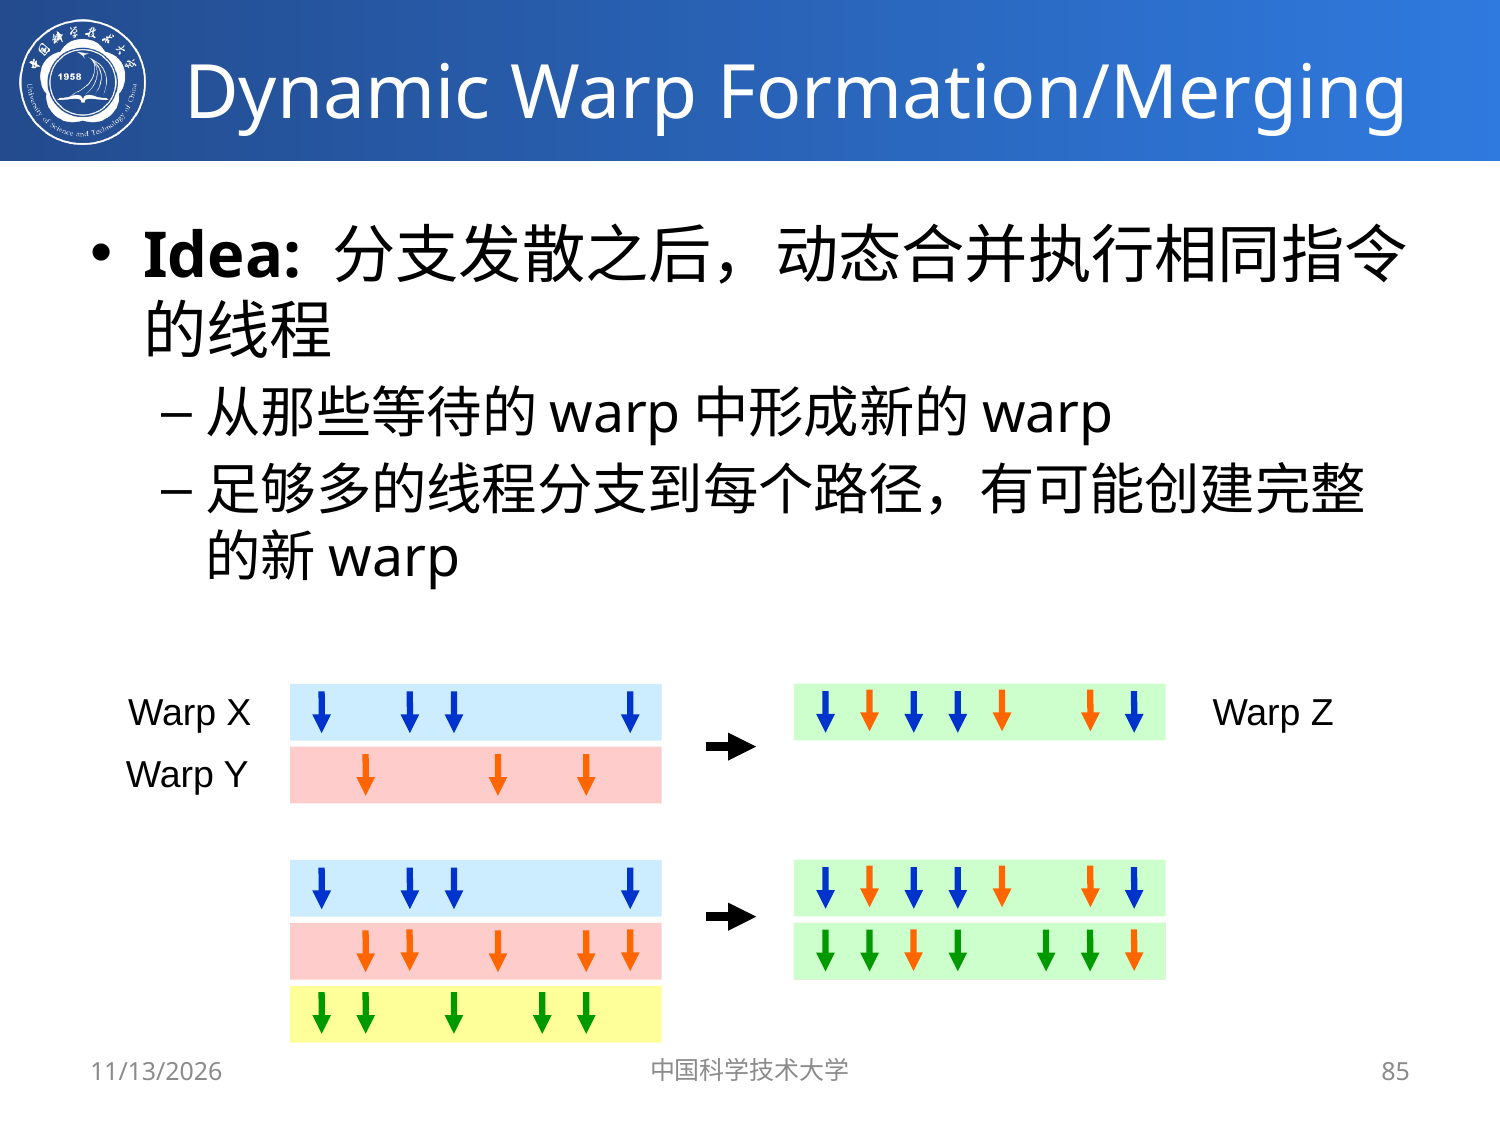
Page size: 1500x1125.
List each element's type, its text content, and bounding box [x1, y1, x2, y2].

list Idea: 分支发散之后，动态合并执行相同指令的线程 从那些等待的warp中形成新的warp 足够多的线程分支到每个路径，有可能创建完整的新warp [75, 206, 1425, 599]
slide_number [75, 1042, 425, 1103]
slide_number 85 [1074, 1042, 1425, 1103]
picture [19, 19, 146, 145]
title Dynamic Warp Formation/Merging [169, 24, 1425, 153]
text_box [109, 679, 1351, 1044]
footer 中国科学技术大学 [512, 1052, 988, 1103]
